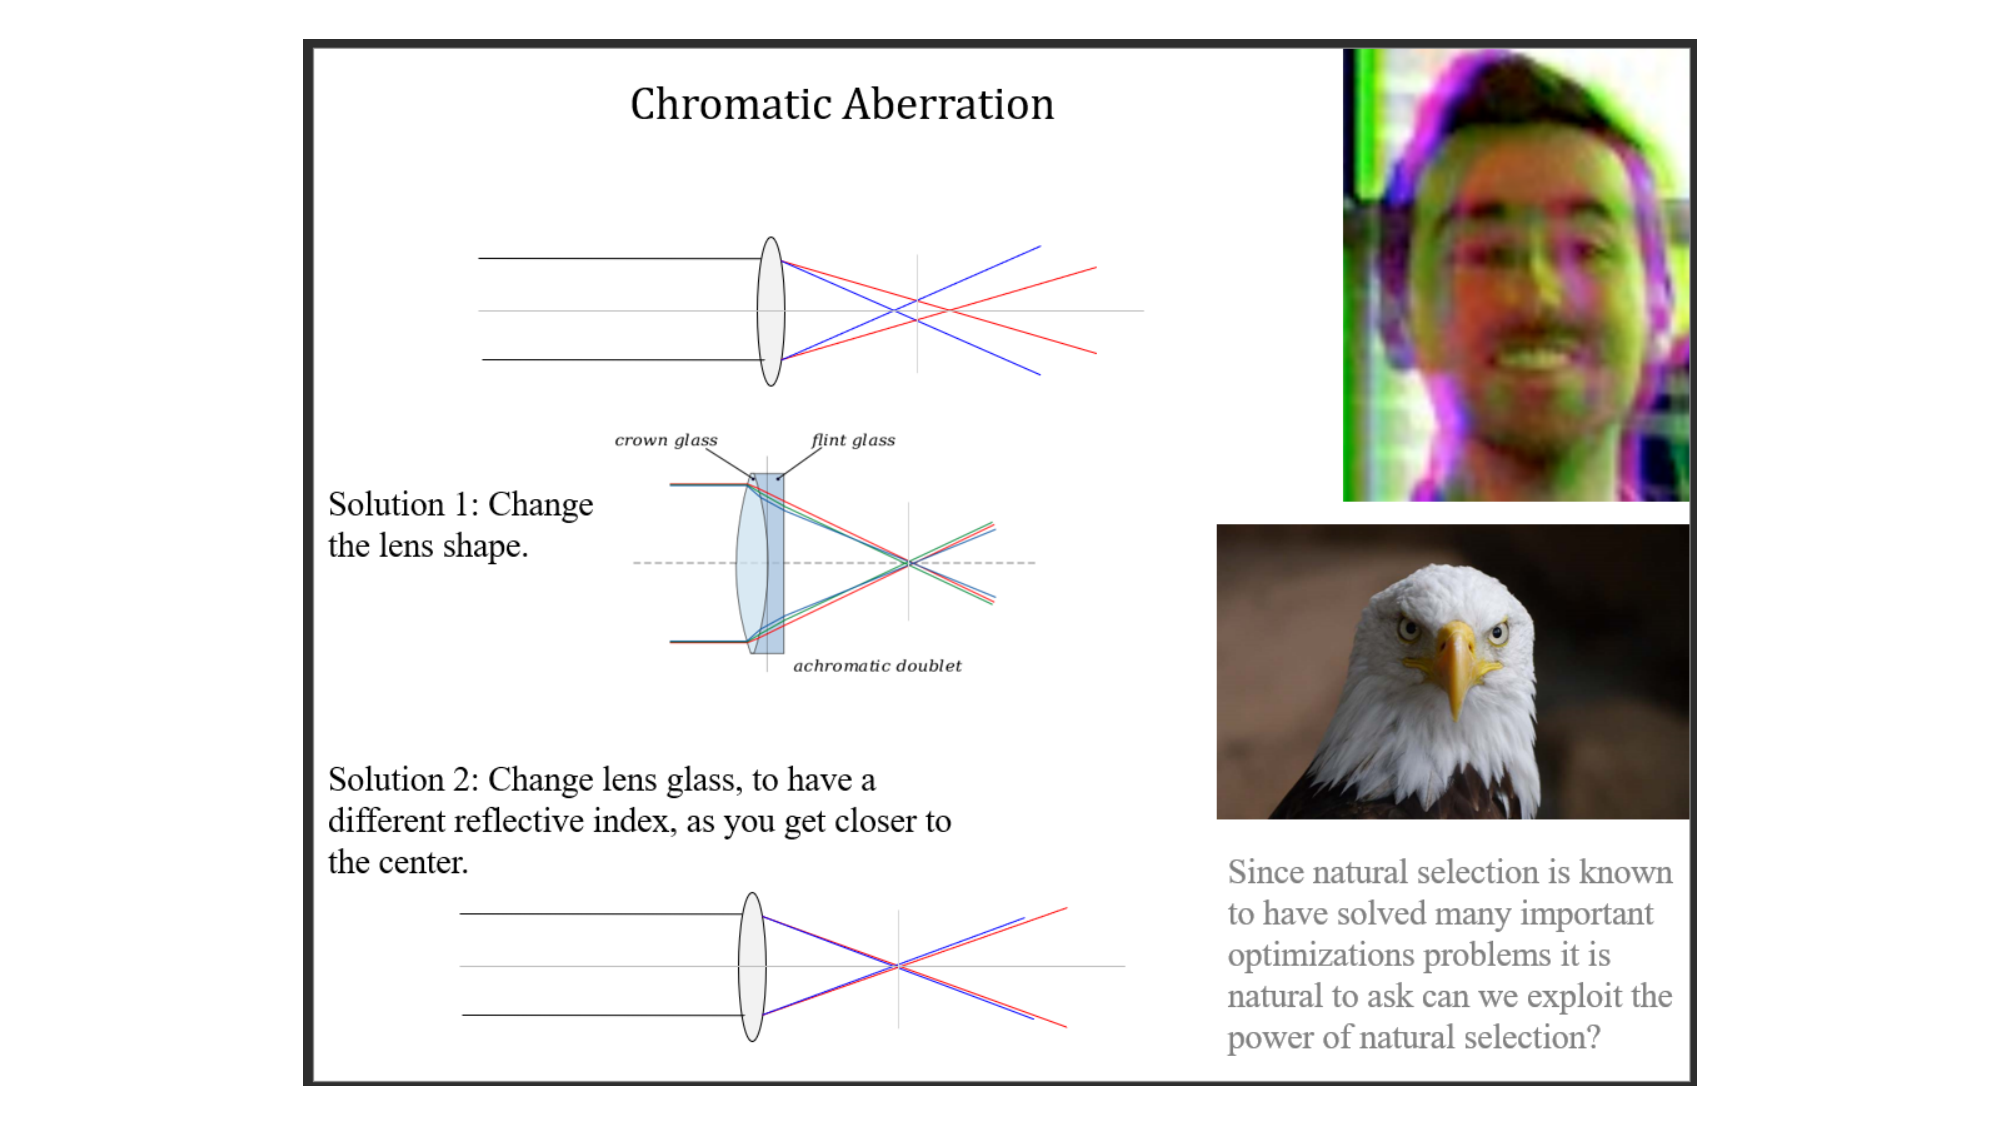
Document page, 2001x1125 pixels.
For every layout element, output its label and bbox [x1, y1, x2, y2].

picture [303, 39, 1697, 1086]
